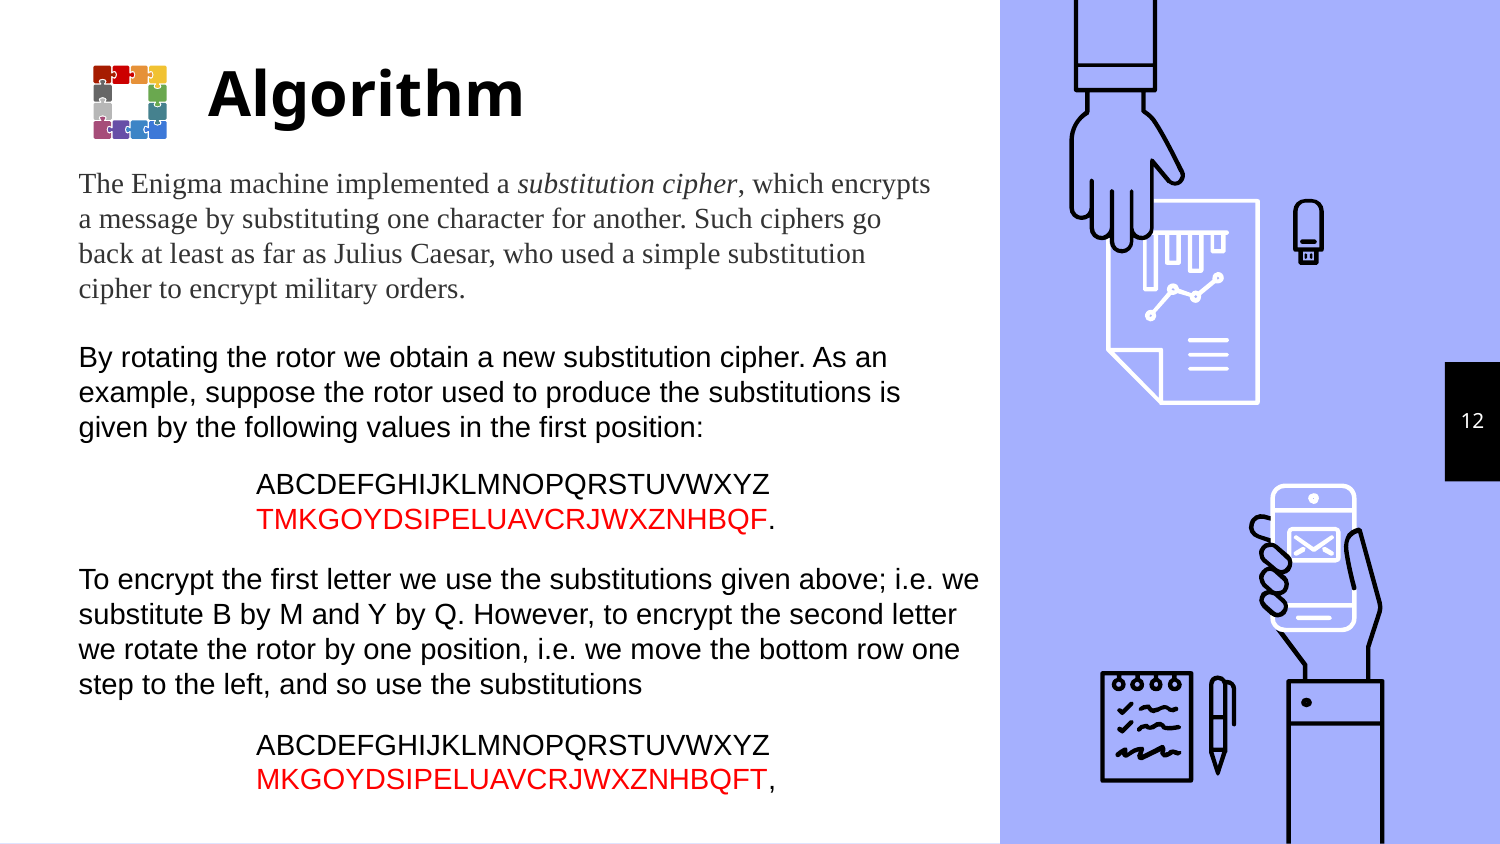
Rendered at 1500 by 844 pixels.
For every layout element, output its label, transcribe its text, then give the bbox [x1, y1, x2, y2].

slide_number 12 [1444, 362, 1500, 482]
text_box ABCDEFGHIJKLMNOPQRSTUVWXYZ TMKGOYDSIPELUAVCRJWXZNHBQF. [241, 457, 992, 543]
text_box ABCDEFGHIJKLMNOPQRSTUVWXYZ MKGOYDSIPELUAVCRJWXZNHBQFT, [241, 718, 800, 804]
text_box The Enigma machine implemented a substitution cipher, which encrypts a message by substituting one character for another. Such ciphers go back at least as far as Julius Caesar, who used a simple substitution cipher to encrypt military orders. [63, 156, 958, 312]
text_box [93, 65, 167, 139]
title Algorithm [193, 53, 624, 145]
text_box By rotating the rotor we obtain a new substitution cipher. As an example, suppose the rotor used to produce the substitutions is given by the following values in the first position: [63, 331, 992, 451]
text_box To encrypt the first letter we use the substitutions given above; i.e. we substitute B by M and Y by Q. However, to encrypt the second letter we rotate the rotor by one position, i.e. we move the bottom row one step to the left, and so use the substitutions [63, 552, 1000, 708]
